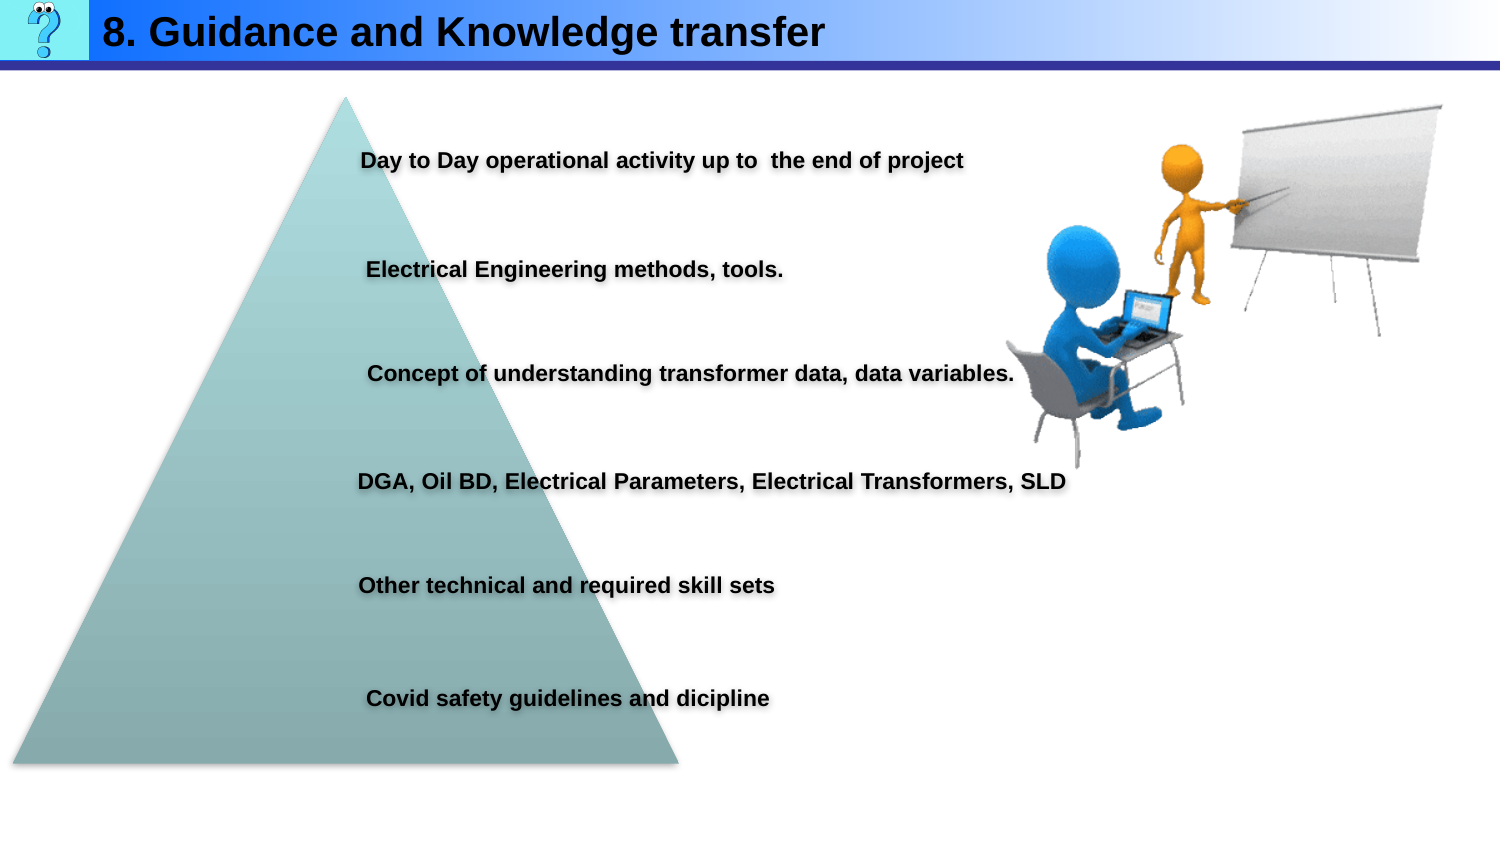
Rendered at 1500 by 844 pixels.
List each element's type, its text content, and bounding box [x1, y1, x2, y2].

title 8. Guidance and Knowledge transfer [87, 0, 1438, 69]
picture [0, 0, 89, 60]
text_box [12, 96, 1419, 764]
picture [974, 96, 1500, 490]
